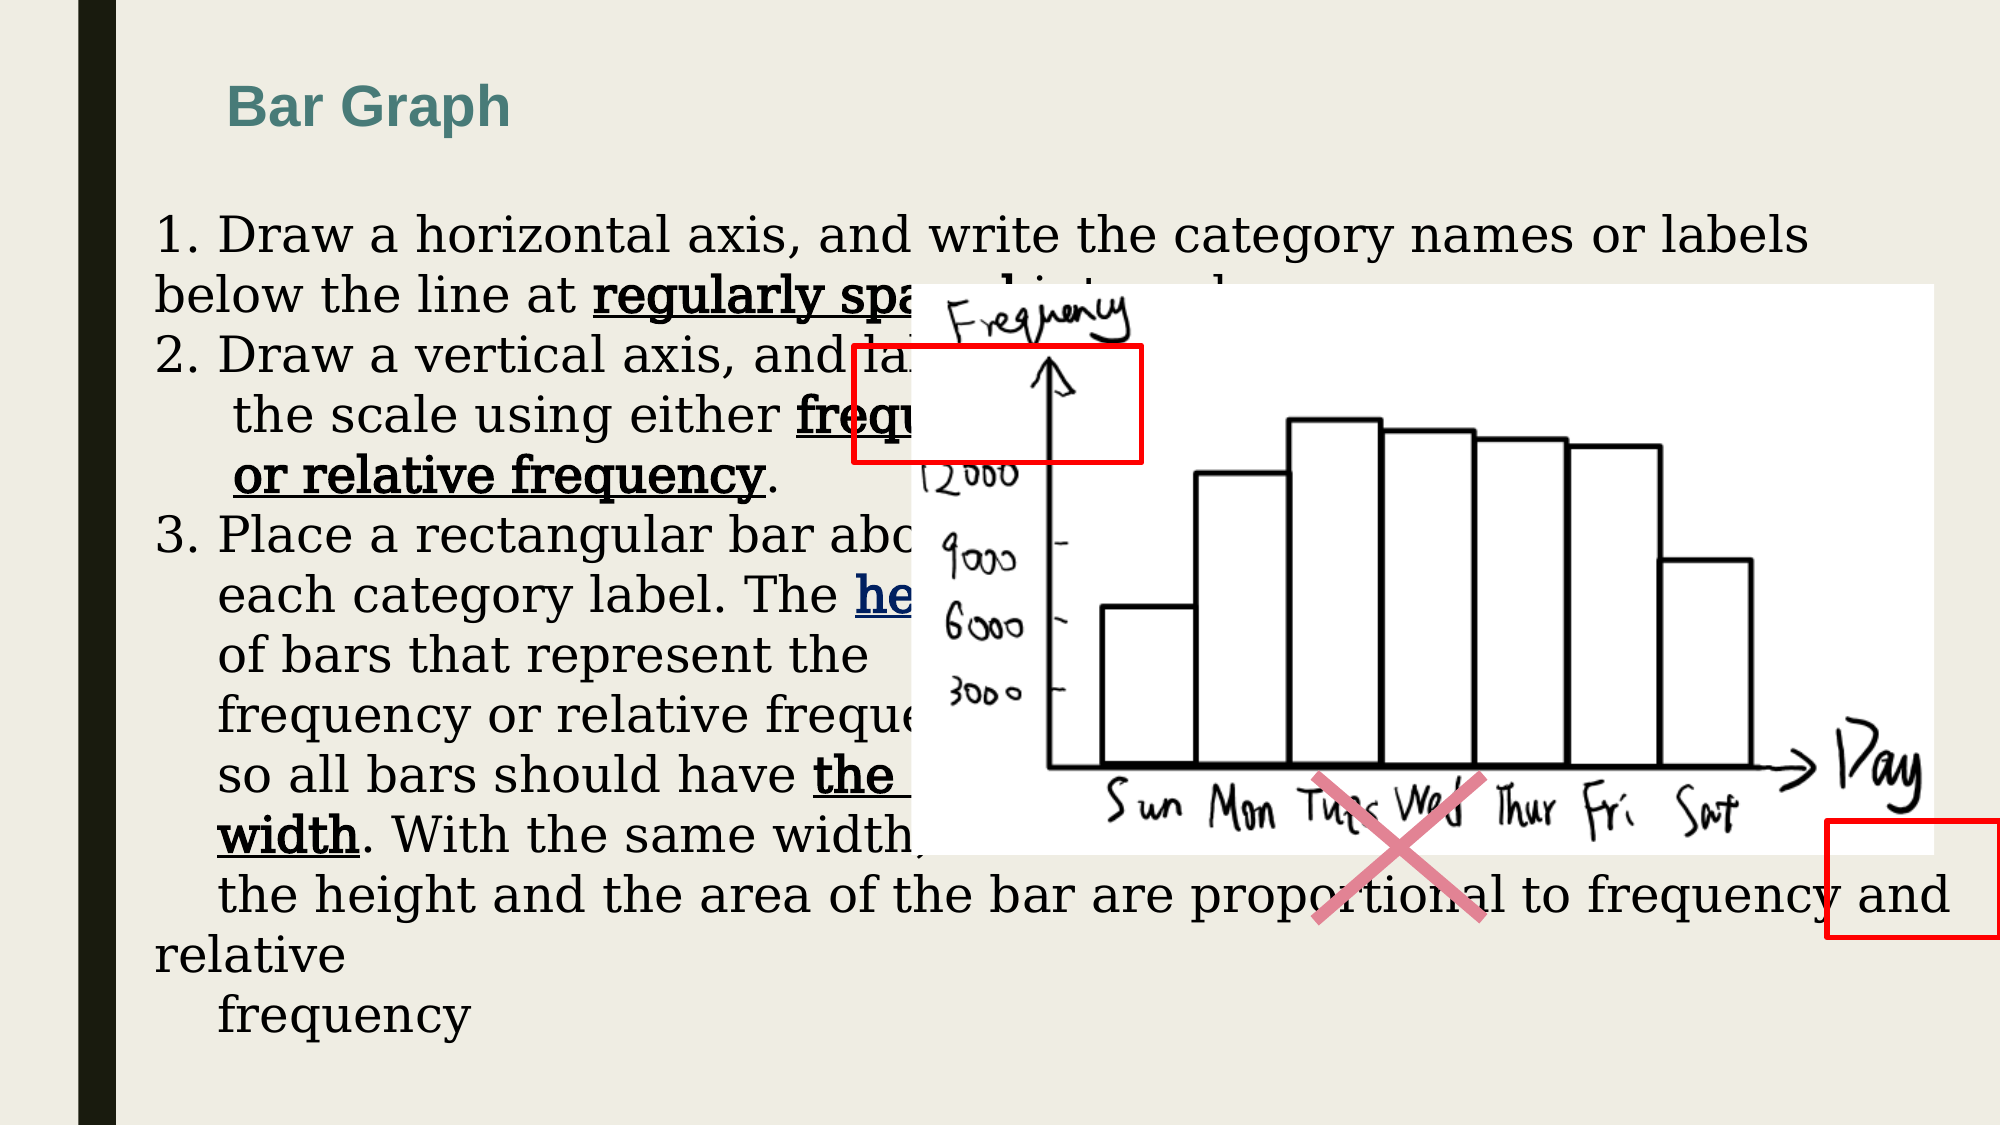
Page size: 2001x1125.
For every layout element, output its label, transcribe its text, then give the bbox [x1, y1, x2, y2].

text_box Bar Graph [212, 60, 782, 146]
picture [911, 284, 1935, 855]
text_box [1824, 818, 2000, 940]
text_box 1. Draw a horizontal axis, and write the category names or labels below the line at regularly spaced intervals. 2. Draw a vertical axis, and label the scale using either frequency or relative frequency. 3. Place a rectangular bar above each category label. The heights of bars that represent the frequency or relative frequency, so all bars should have the same width. With the same width, both the height and the area of the bar are proportional to frequency and relative frequency [139, 194, 1973, 1050]
text_box [851, 343, 911, 465]
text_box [1314, 774, 1484, 921]
